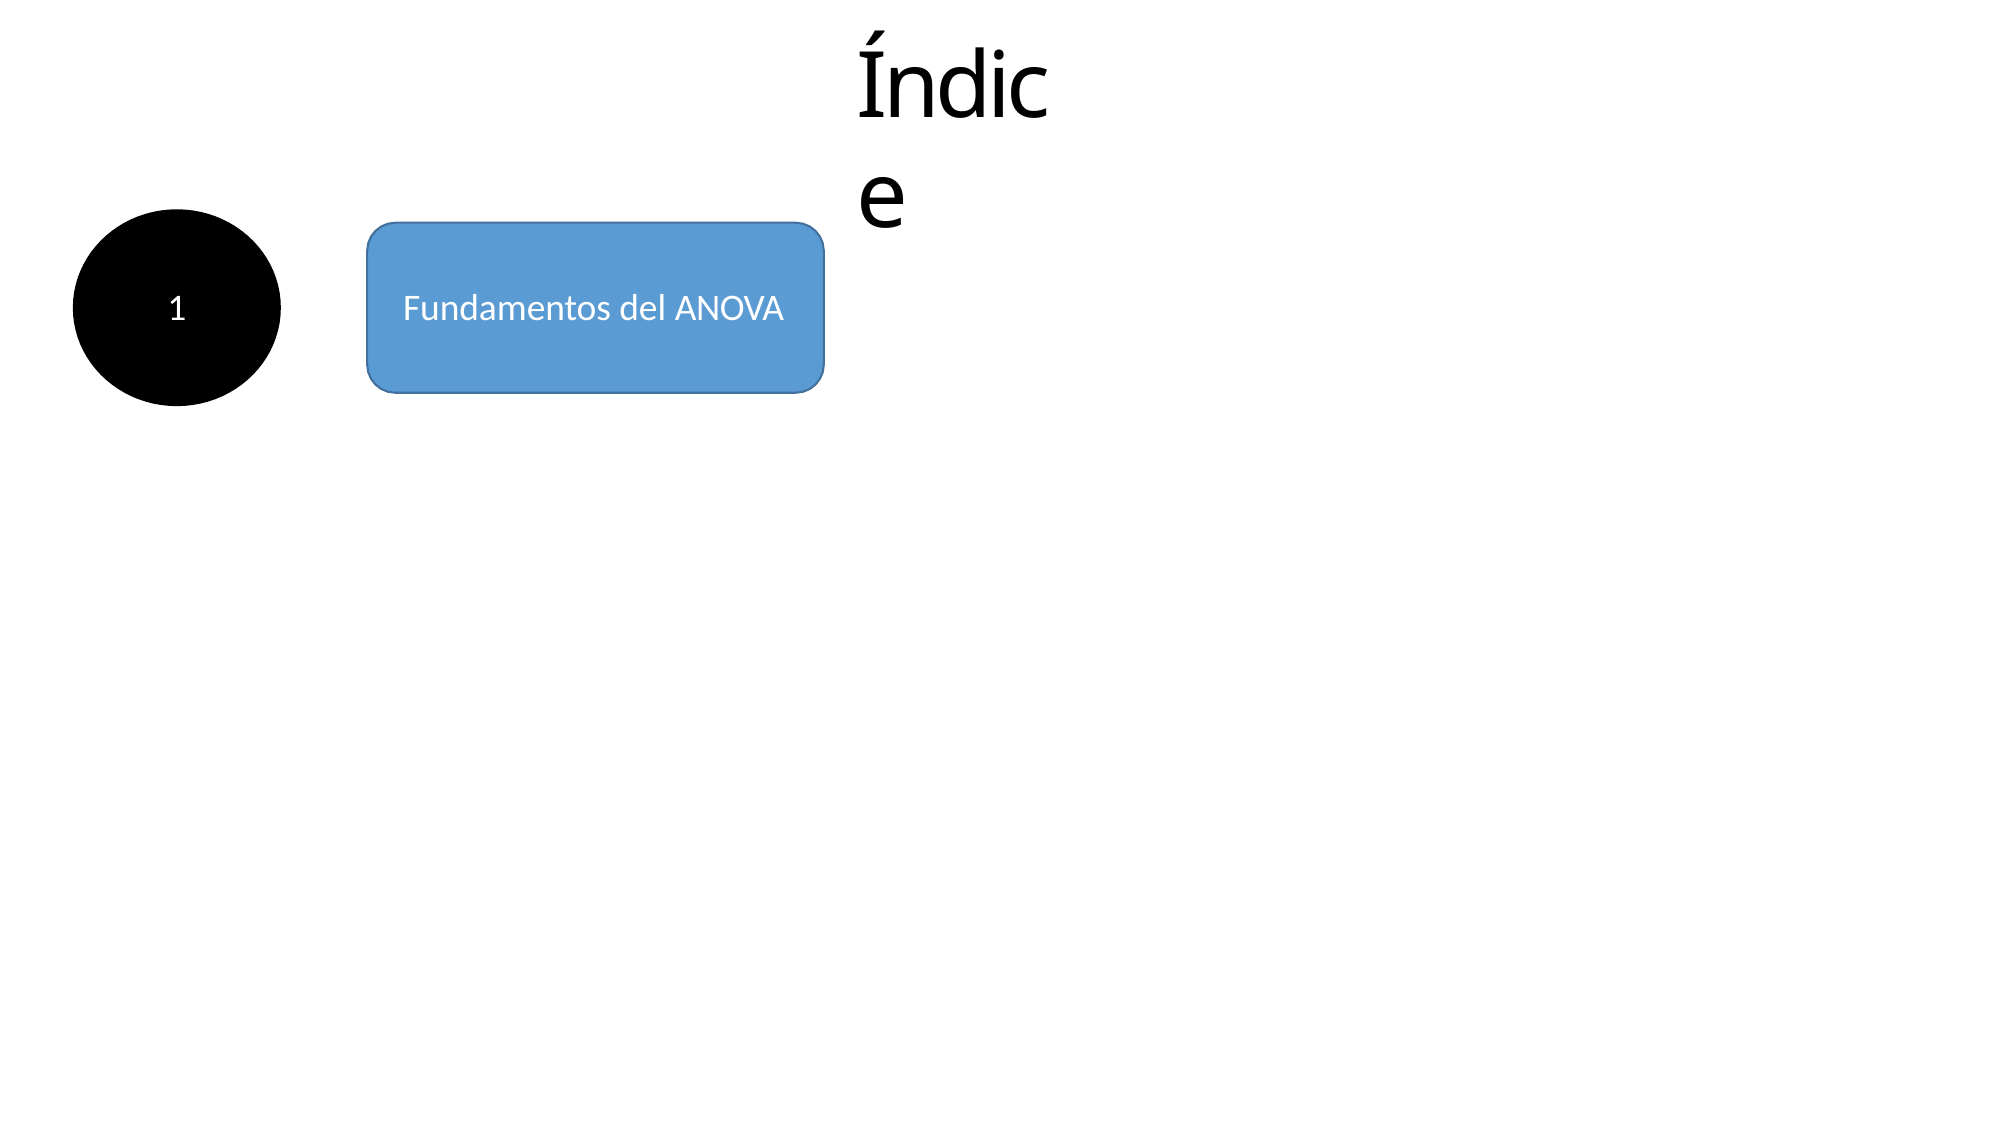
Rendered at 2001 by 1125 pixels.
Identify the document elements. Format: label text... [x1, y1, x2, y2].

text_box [365, 221, 826, 395]
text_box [72, 209, 282, 407]
title Índice [854, 24, 1082, 247]
